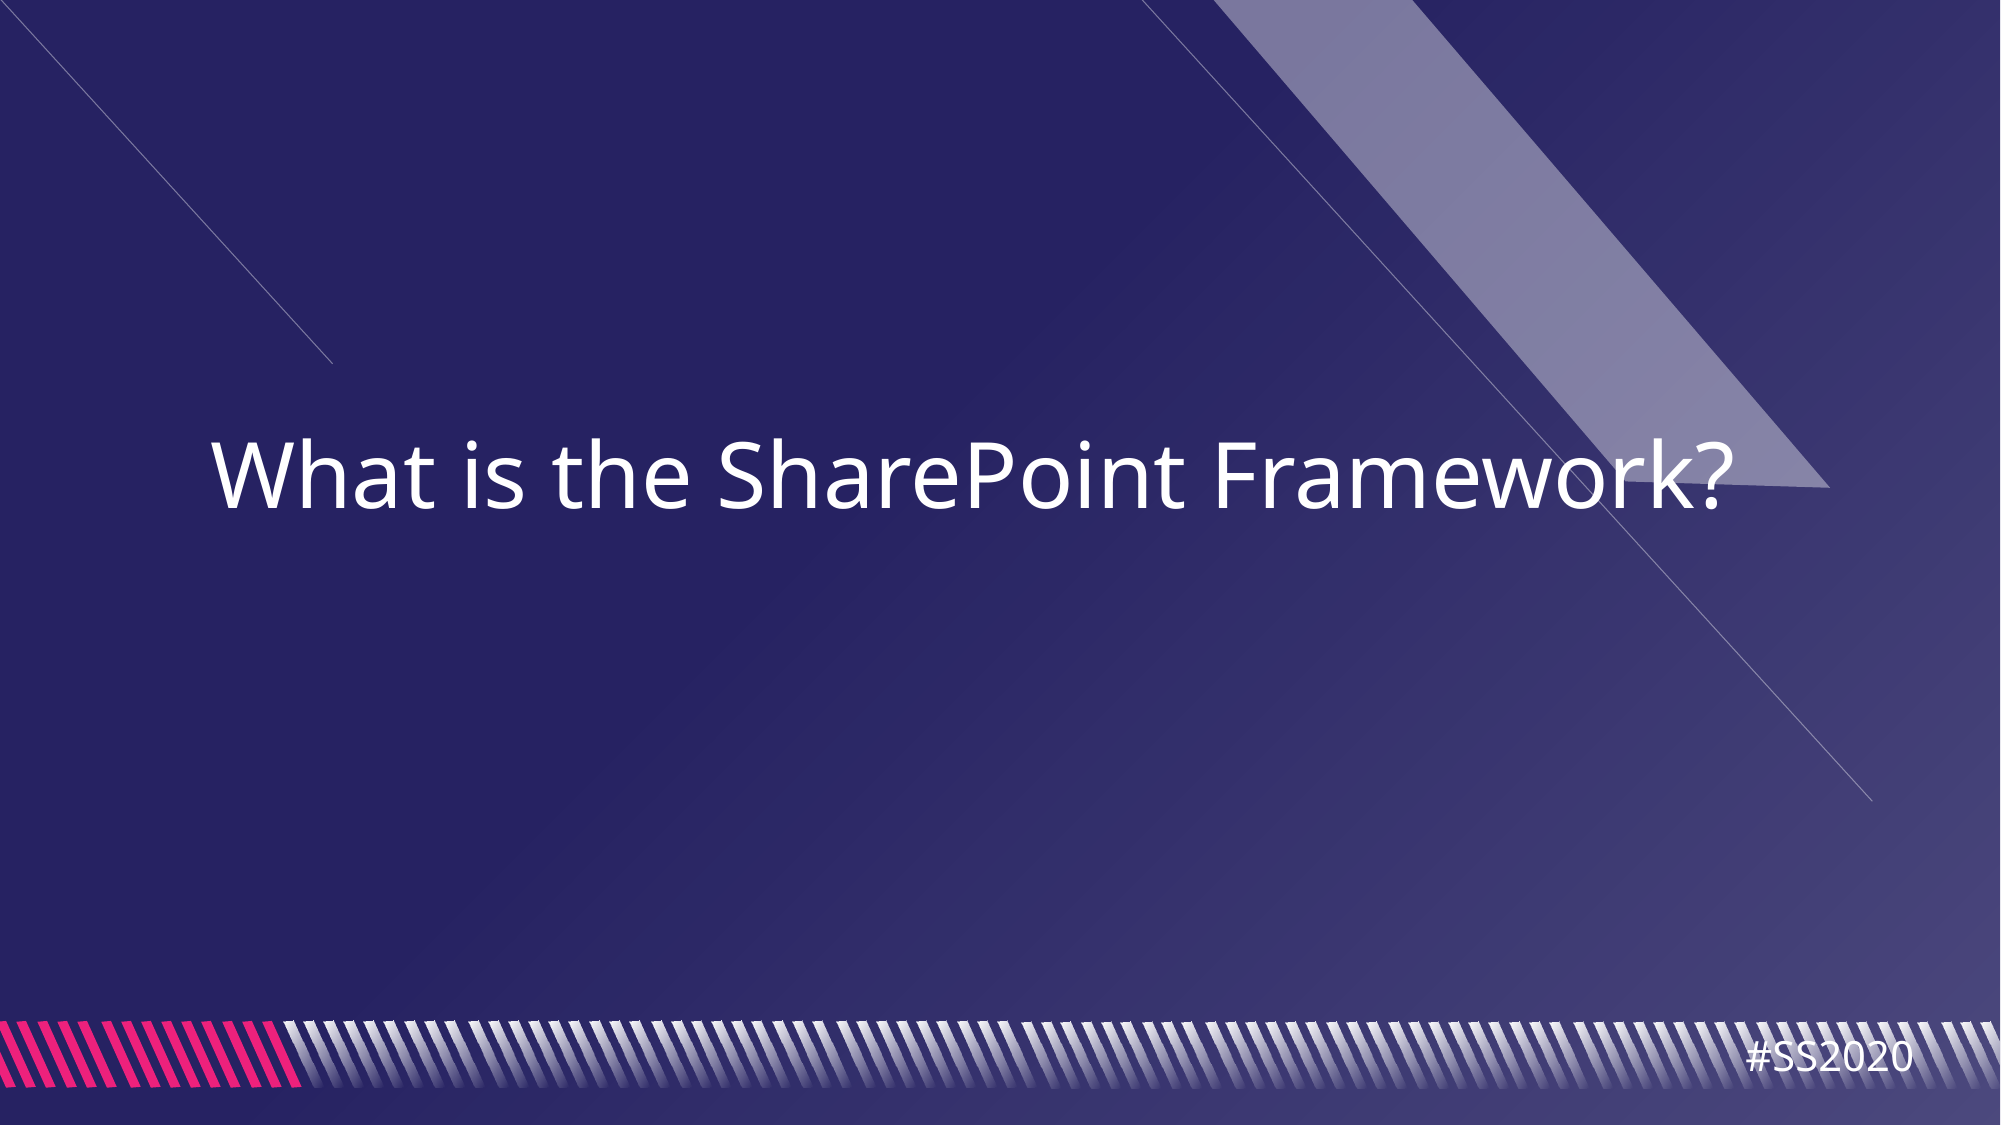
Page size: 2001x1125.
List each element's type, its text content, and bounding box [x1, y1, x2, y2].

title What is the SharePoint Framework? [195, 425, 1921, 643]
